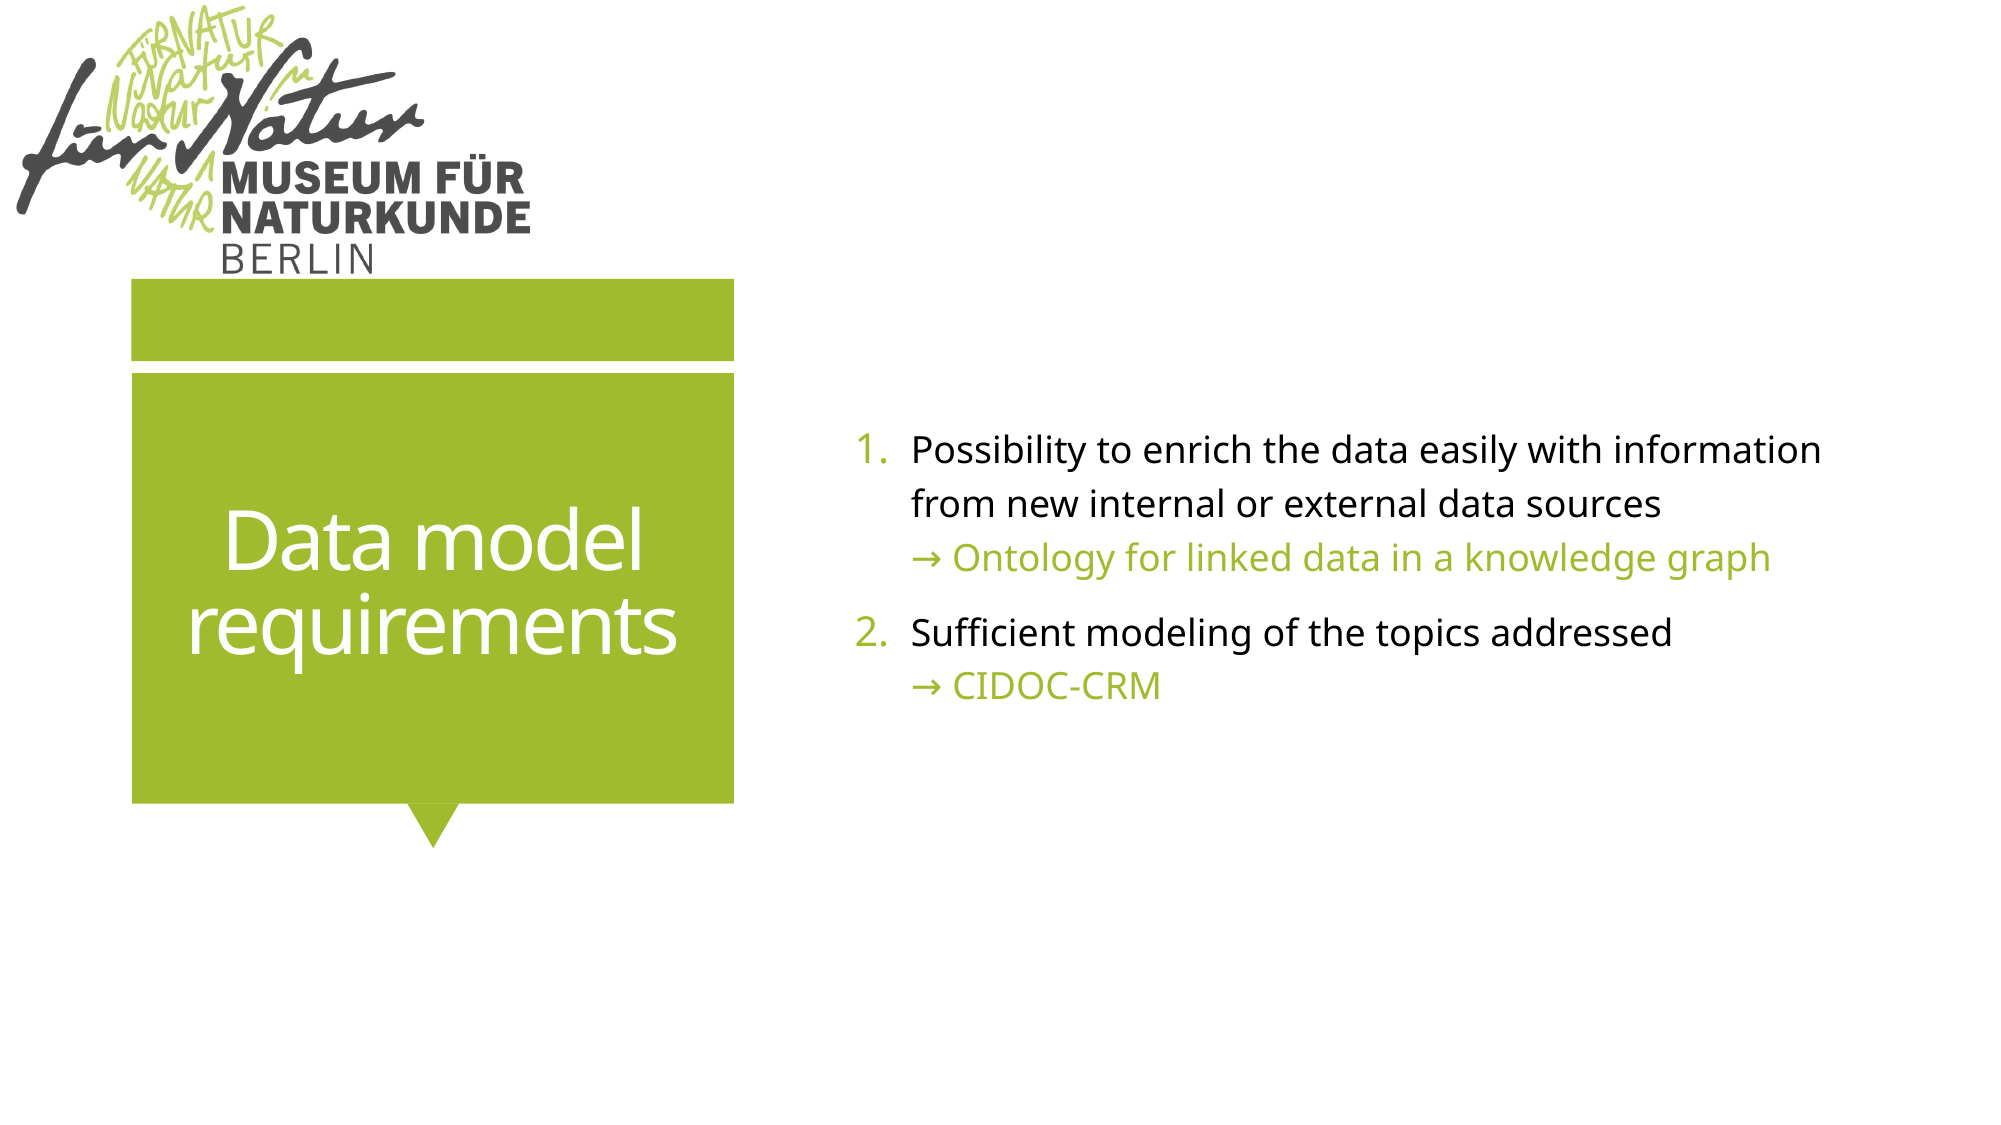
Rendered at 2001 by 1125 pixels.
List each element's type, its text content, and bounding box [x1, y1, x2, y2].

table_cell 283 [0, 0, 546, 321]
title Data model requirements [145, 385, 720, 789]
list Possibility to enrich the data easily with information from new internal or external data sources → Ontology for linked data in a knowledge graph Sufficient modeling of the topics addressed → CIDOC-CRM [839, 131, 1871, 993]
